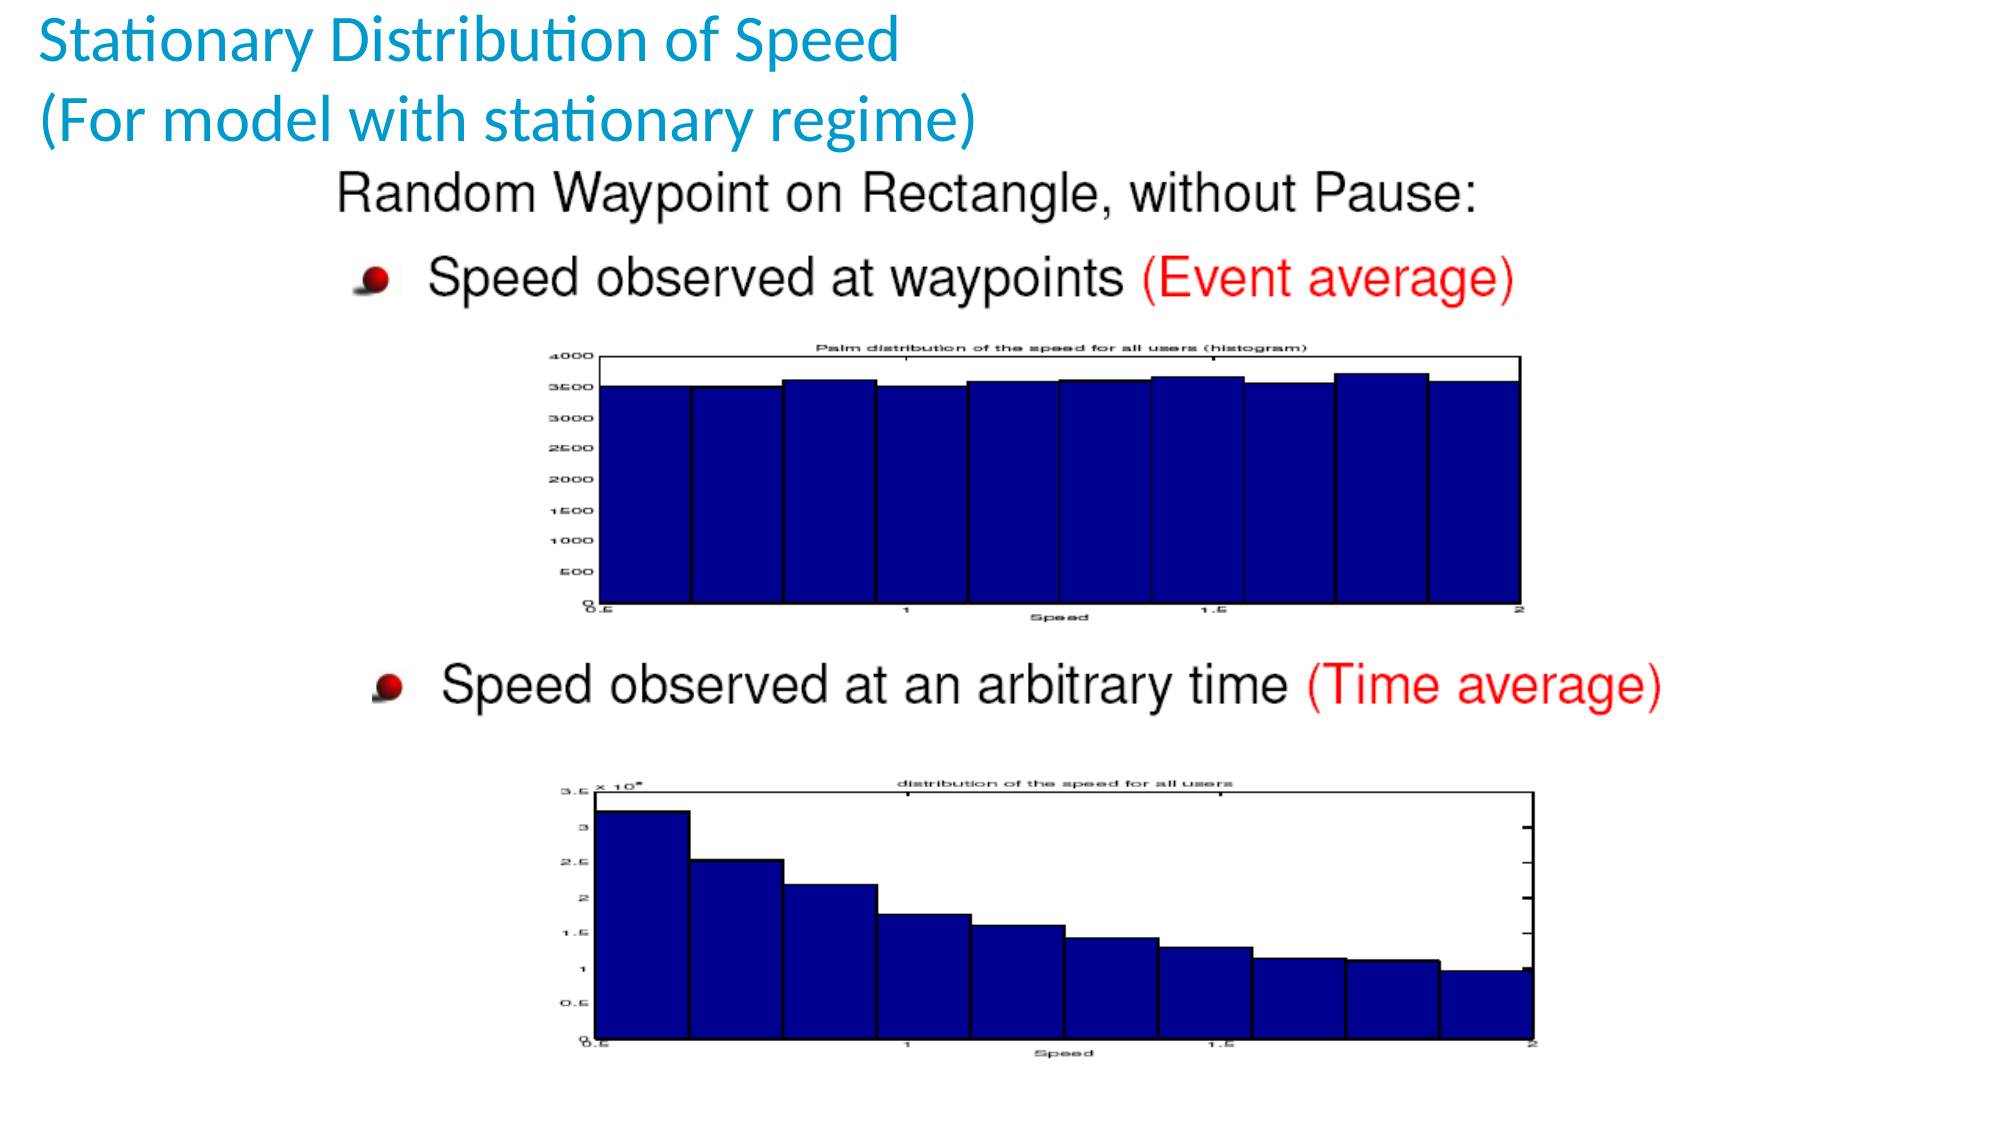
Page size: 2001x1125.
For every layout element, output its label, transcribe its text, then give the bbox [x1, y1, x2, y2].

title Stationary Distribution of Speed (For model with stationary regime) [23, 0, 1946, 150]
picture [372, 660, 1694, 1063]
picture [324, 162, 1562, 638]
